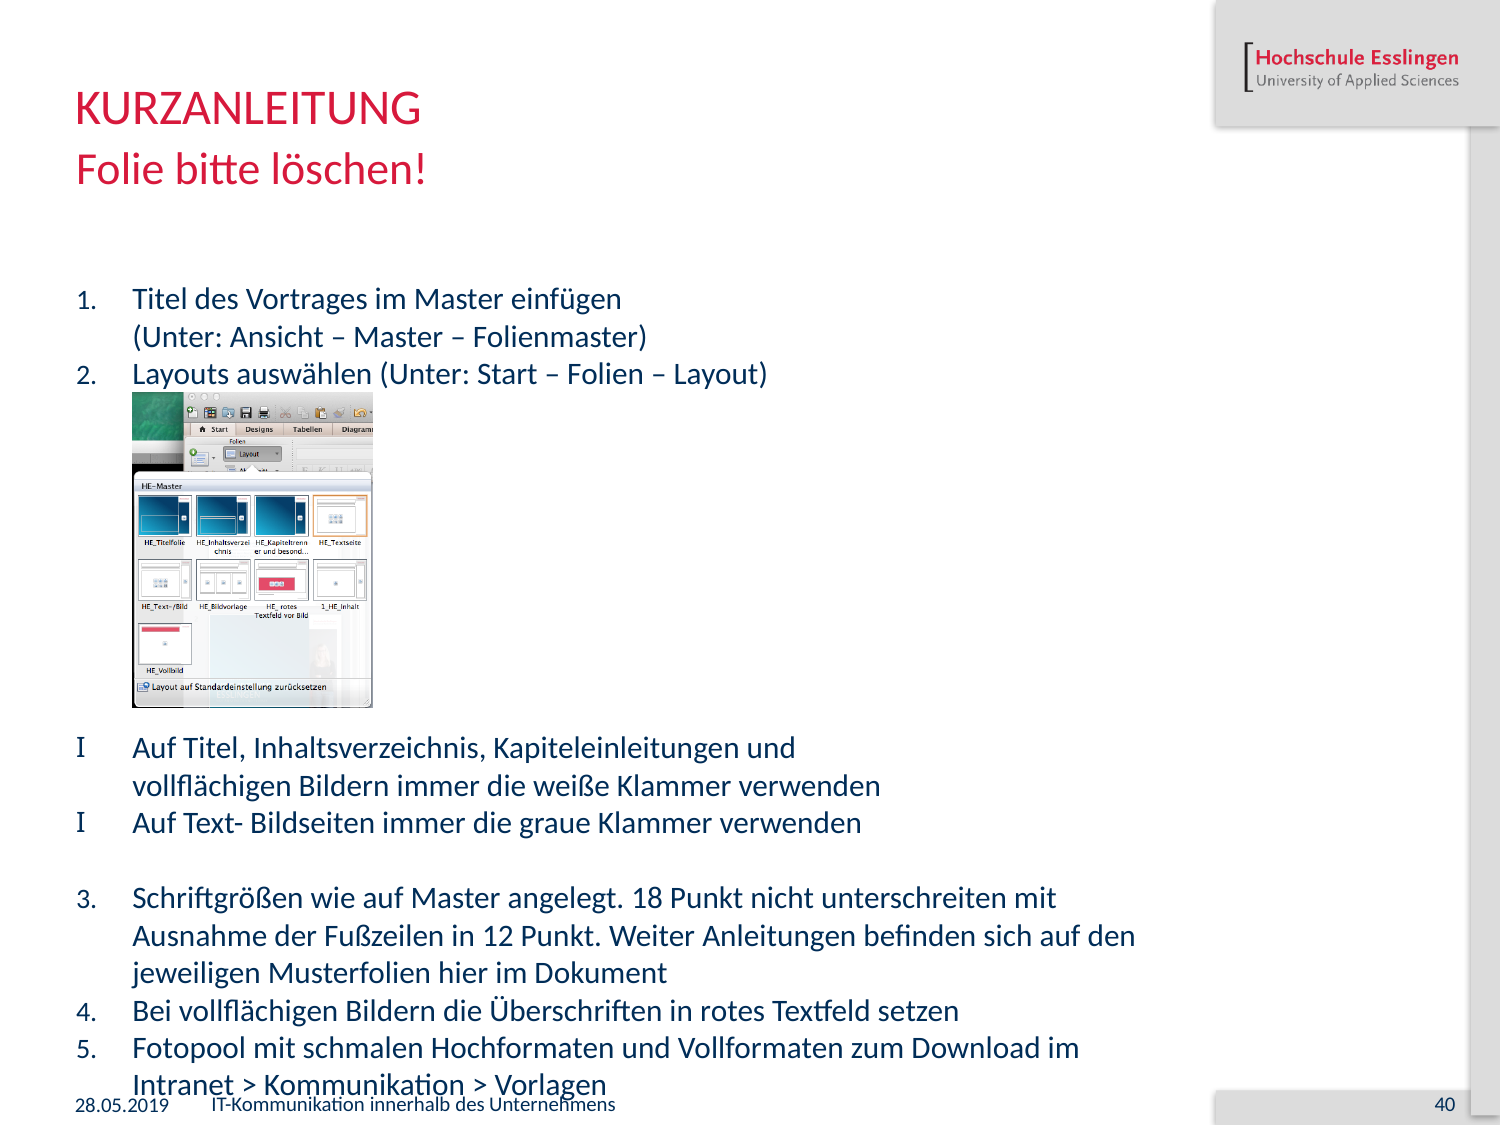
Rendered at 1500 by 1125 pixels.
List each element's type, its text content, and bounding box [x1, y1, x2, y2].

picture [131, 392, 373, 708]
text_box Folie bitte löschen! [76, 139, 1188, 204]
title kurzanleitung [75, 75, 1188, 137]
slide_number 40 [1376, 1090, 1471, 1125]
footer IT-Kommunikation innerhalb des Unternehmens [211, 1090, 1188, 1125]
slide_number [74, 1090, 211, 1125]
list Titel des Vortrages im Master einfügen (Unter: Ansicht – Master – Folienmaster) Layouts auswählen (Unter: Start – Folien – Layout) Auf Titel, Inhaltsverzeichnis, Kapiteleinleitungen und vollflächigen Bildern immer die weiße Klammer verwenden Auf Text- Bildseiten immer die graue Klammer verwenden Schriftgrößen wie auf Master angelegt. 18 Punkt nicht unterschreiten mit Ausnahme der Fußzeilen in 12 Punkt. Weiter Anleitungen befinden sich auf den jeweiligen Musterfolien hier im Dokument Bei vollflächigen Bildern die Überschriften in rotes Textfeld setzen Fotopool mit schmalen Hochformaten und Vollformaten zum Download im Intranet > Kommunikation > Vorlagen [76, 278, 1188, 1090]
